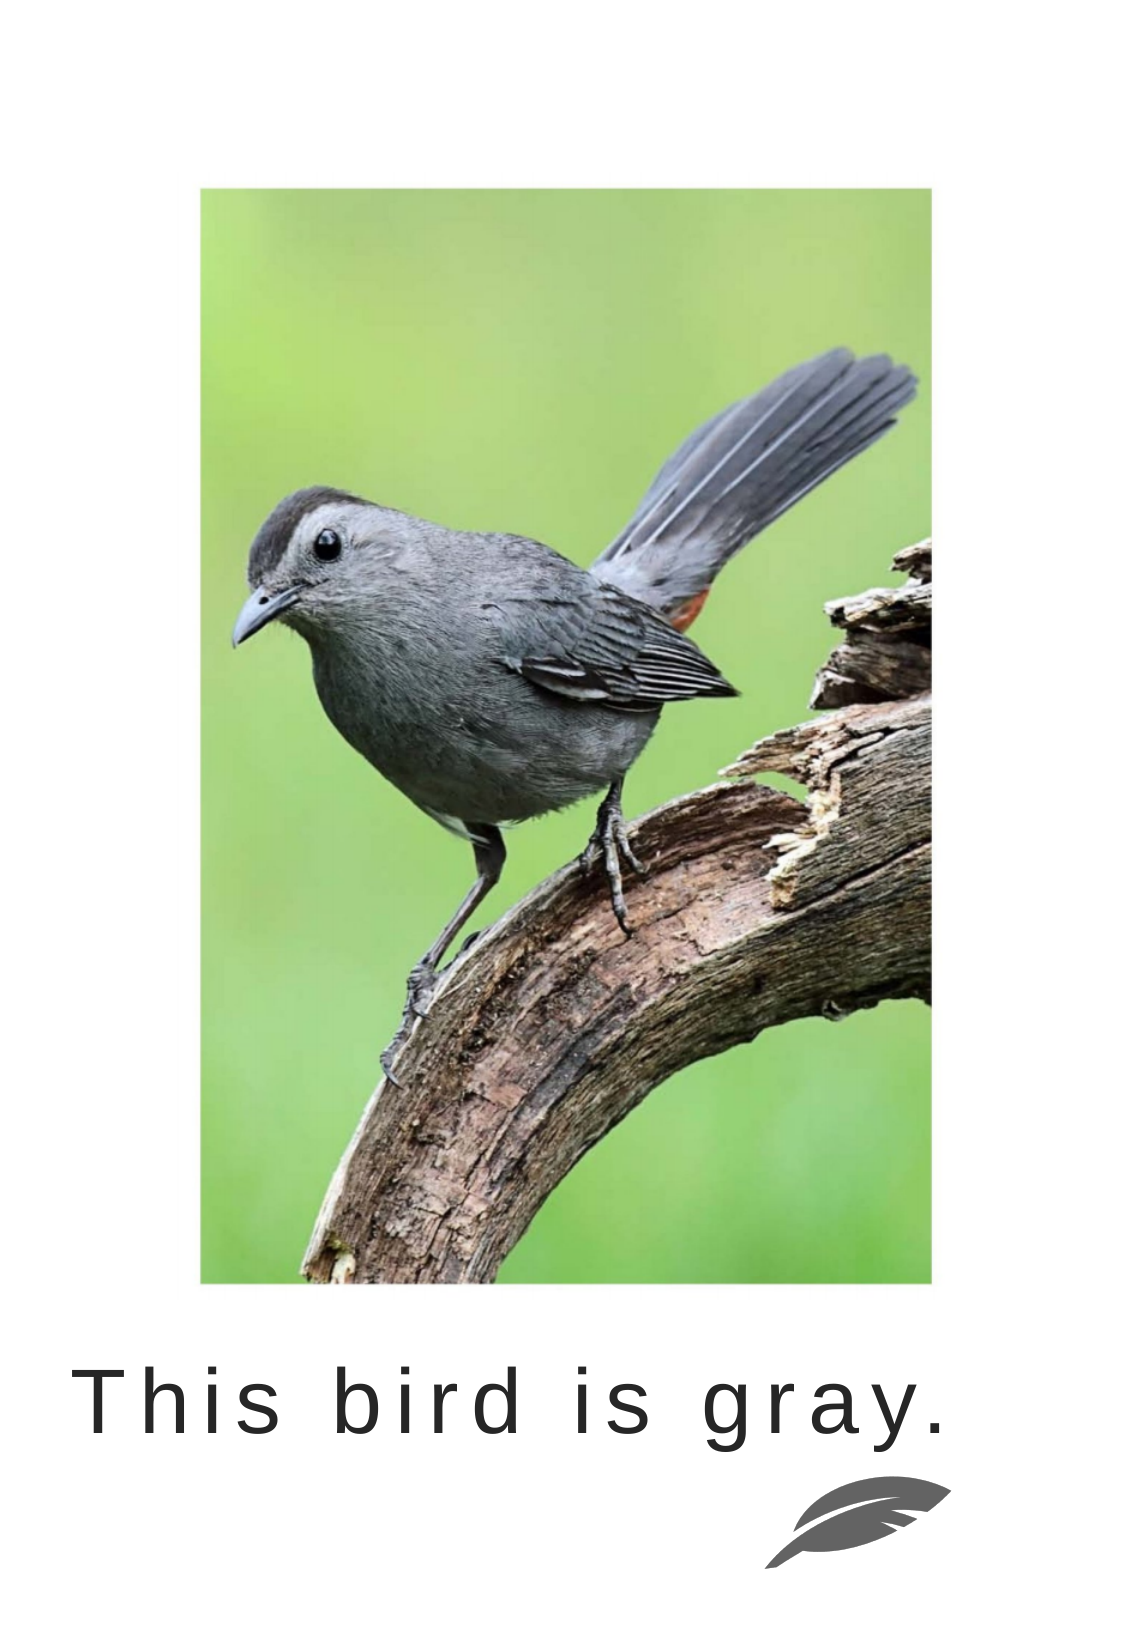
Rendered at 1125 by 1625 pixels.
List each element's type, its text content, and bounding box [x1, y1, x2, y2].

title This bird is gray. [56, 1313, 1069, 1481]
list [174, 171, 950, 1301]
picture [763, 1434, 953, 1624]
